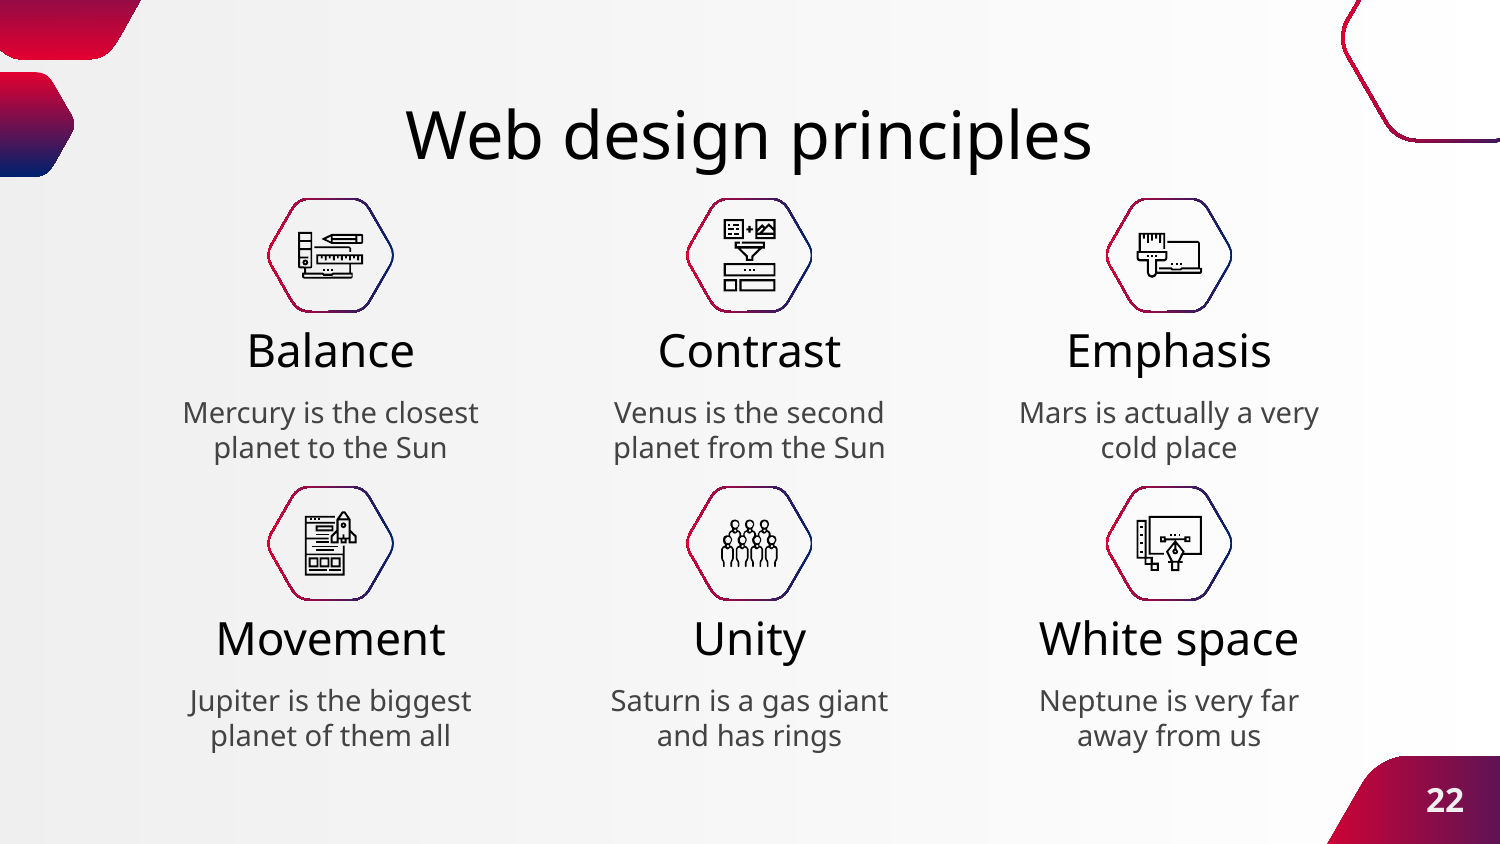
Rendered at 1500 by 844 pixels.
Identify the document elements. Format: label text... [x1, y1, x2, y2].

text_box [1106, 486, 1233, 602]
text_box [723, 218, 776, 292]
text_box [297, 231, 364, 279]
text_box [1136, 515, 1203, 572]
subtitle Mars is actually a very cold place [991, 379, 1347, 466]
text_box [686, 486, 813, 602]
text_box [1106, 197, 1233, 313]
title Web design principles [116, 88, 1383, 177]
slide_number 22 [1389, 755, 1500, 844]
text_box [267, 486, 394, 602]
subtitle Unity [572, 609, 927, 665]
subtitle White space [991, 609, 1347, 665]
text_box [721, 519, 778, 568]
subtitle Movement [153, 609, 509, 665]
text_box [686, 197, 813, 313]
subtitle Emphasis [991, 321, 1347, 377]
text_box [1341, 0, 1500, 143]
subtitle Venus is the second planet from the Sun [572, 379, 927, 466]
text_box [267, 197, 394, 313]
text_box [304, 511, 357, 576]
subtitle Mercury is the closest planet to the Sun [153, 379, 509, 466]
subtitle Jupiter is the biggest planet of them all [153, 667, 509, 754]
subtitle Neptune is very far away from us [991, 667, 1347, 754]
subtitle Contrast [572, 321, 927, 377]
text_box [1136, 232, 1203, 279]
subtitle Balance [153, 321, 509, 377]
subtitle Saturn is a gas giant and has rings [572, 667, 927, 754]
